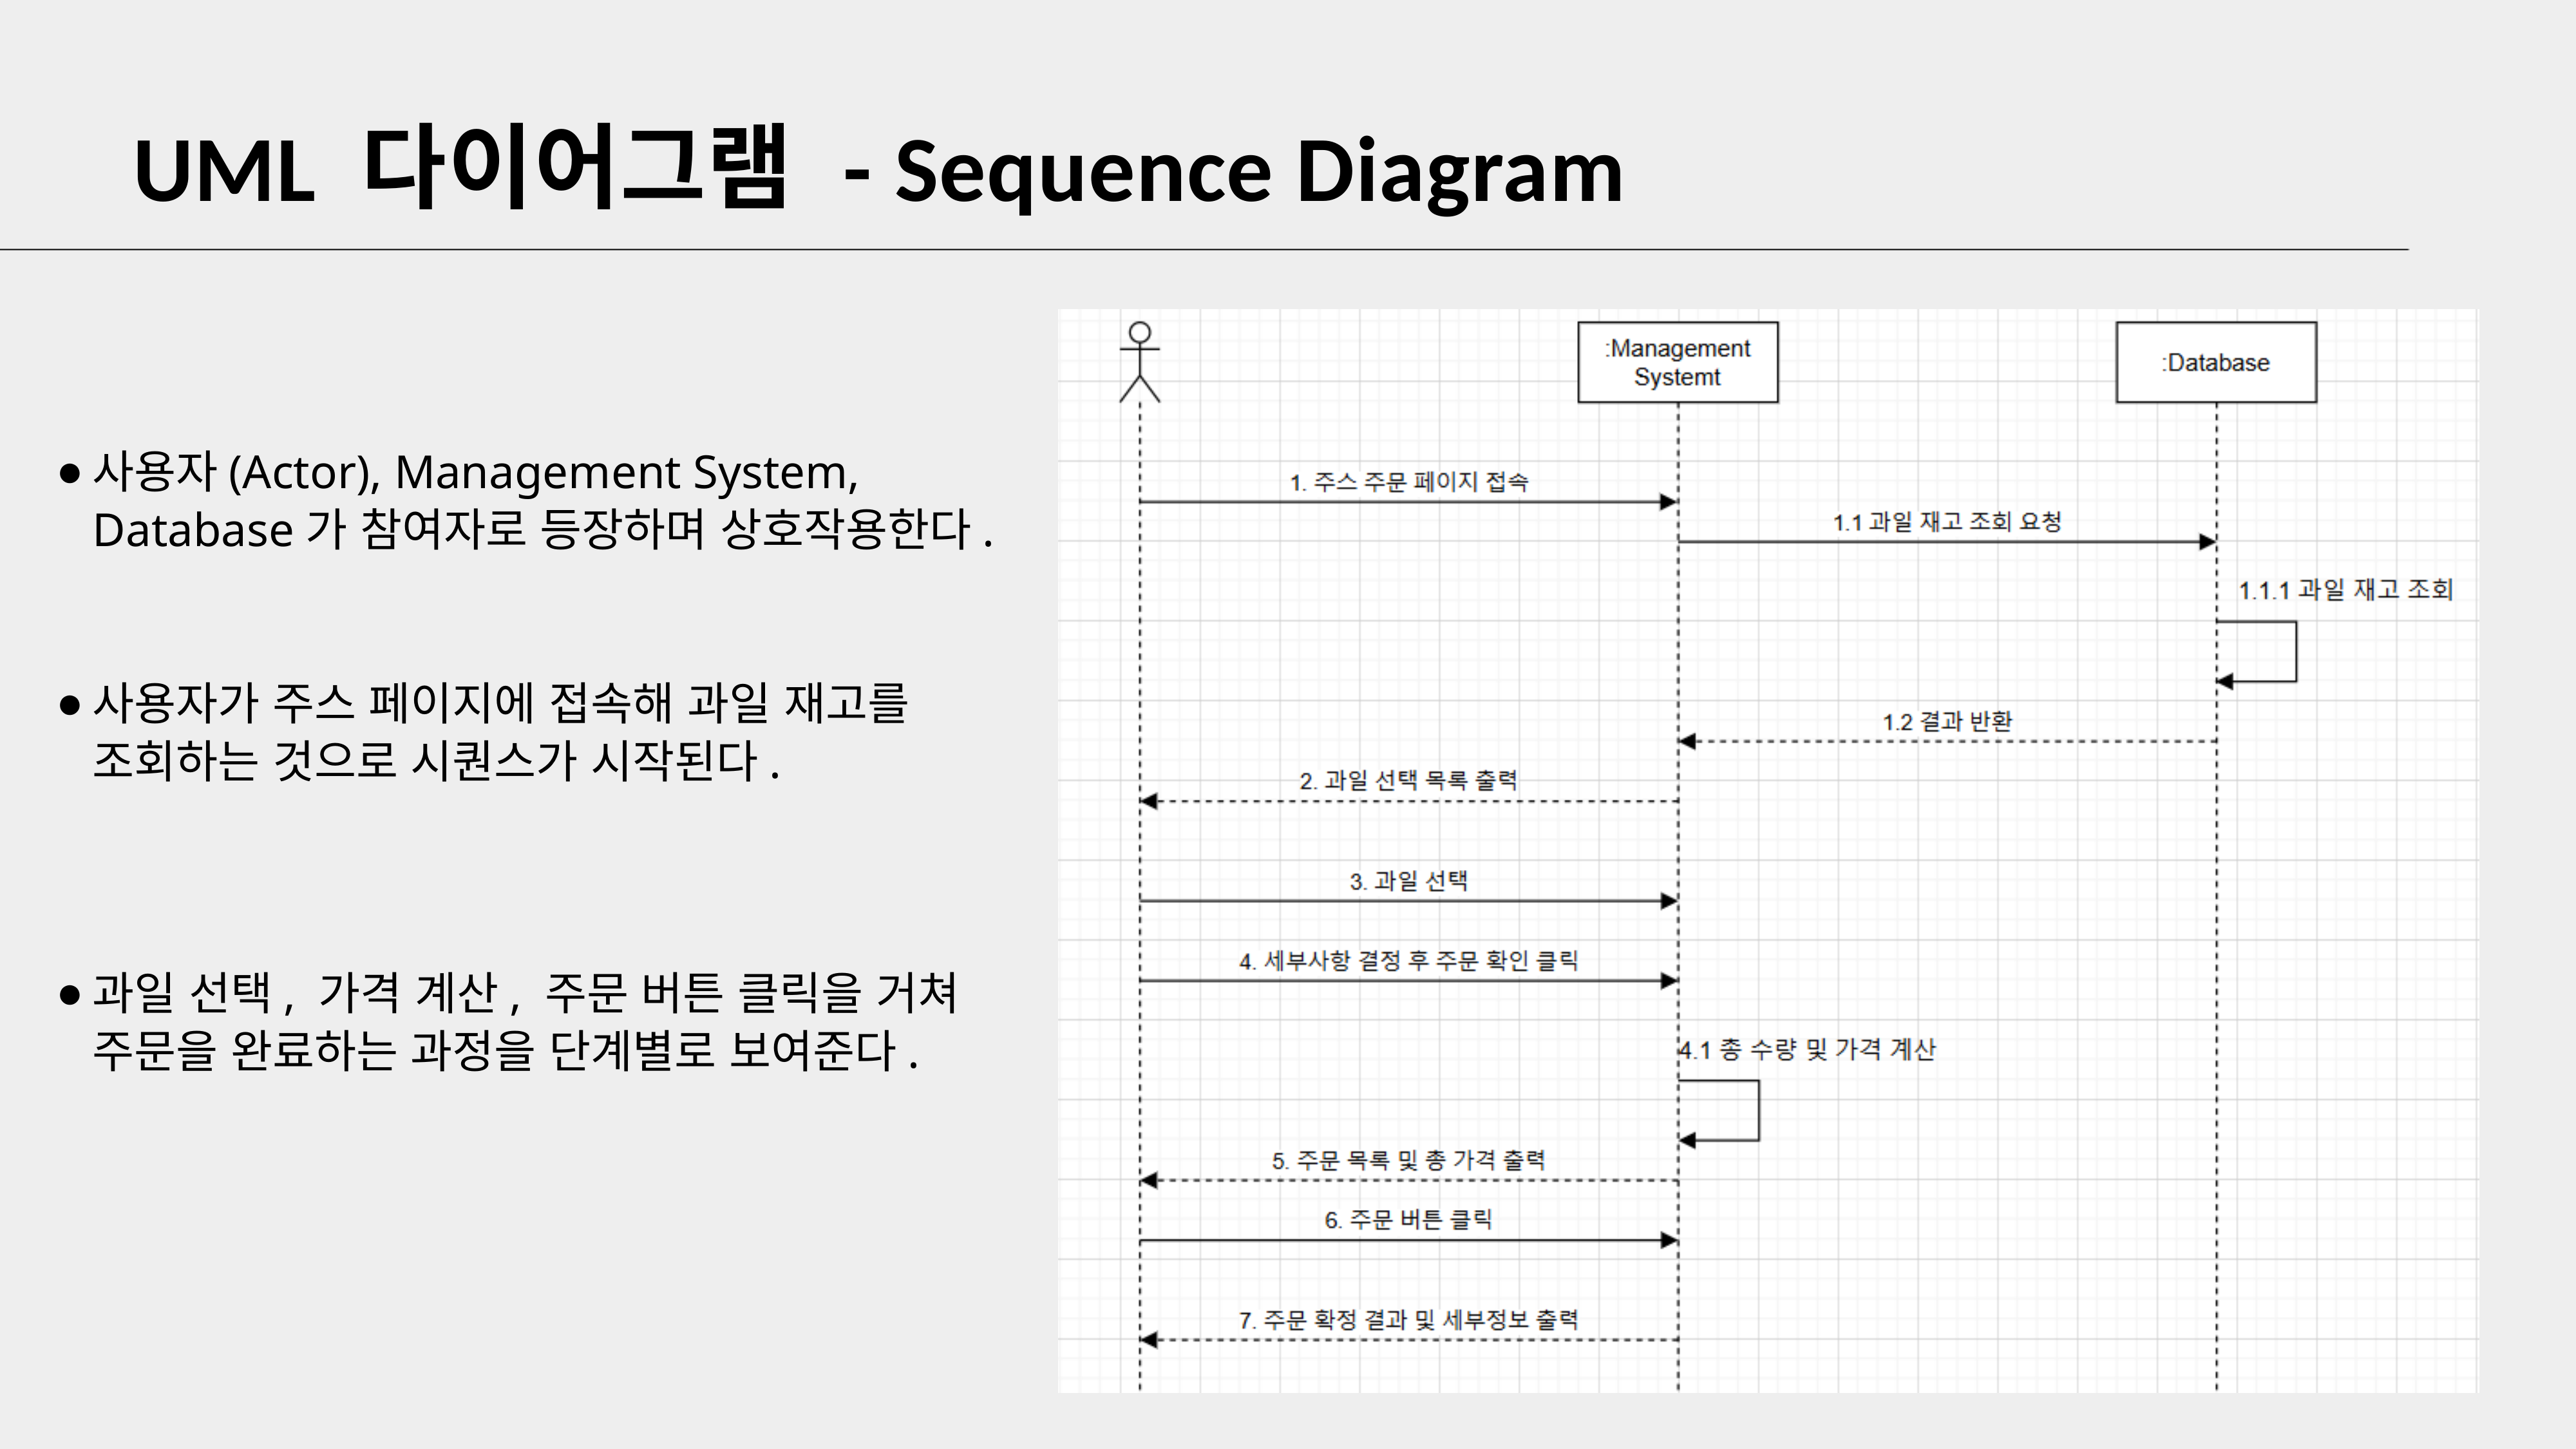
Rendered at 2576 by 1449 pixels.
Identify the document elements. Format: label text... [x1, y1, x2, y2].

text_box 사용자(Actor), Management System, Database가 참여자로 등장하며 상호작용한다. 사용자가 주스 페이지에 접속해 과일 재고를 조회하는 것으로 시퀀스가 시작된다. 과일 선택, 가격 계산, 주문 버튼 클릭을 거쳐 주문을 완료하는 과정을 단계별로 보여준다. [56, 330, 1054, 1329]
picture [1057, 309, 2480, 1393]
text_box UML 다이어그램 - Sequence Diagram [133, 98, 1658, 229]
picture [0, 248, 2413, 251]
